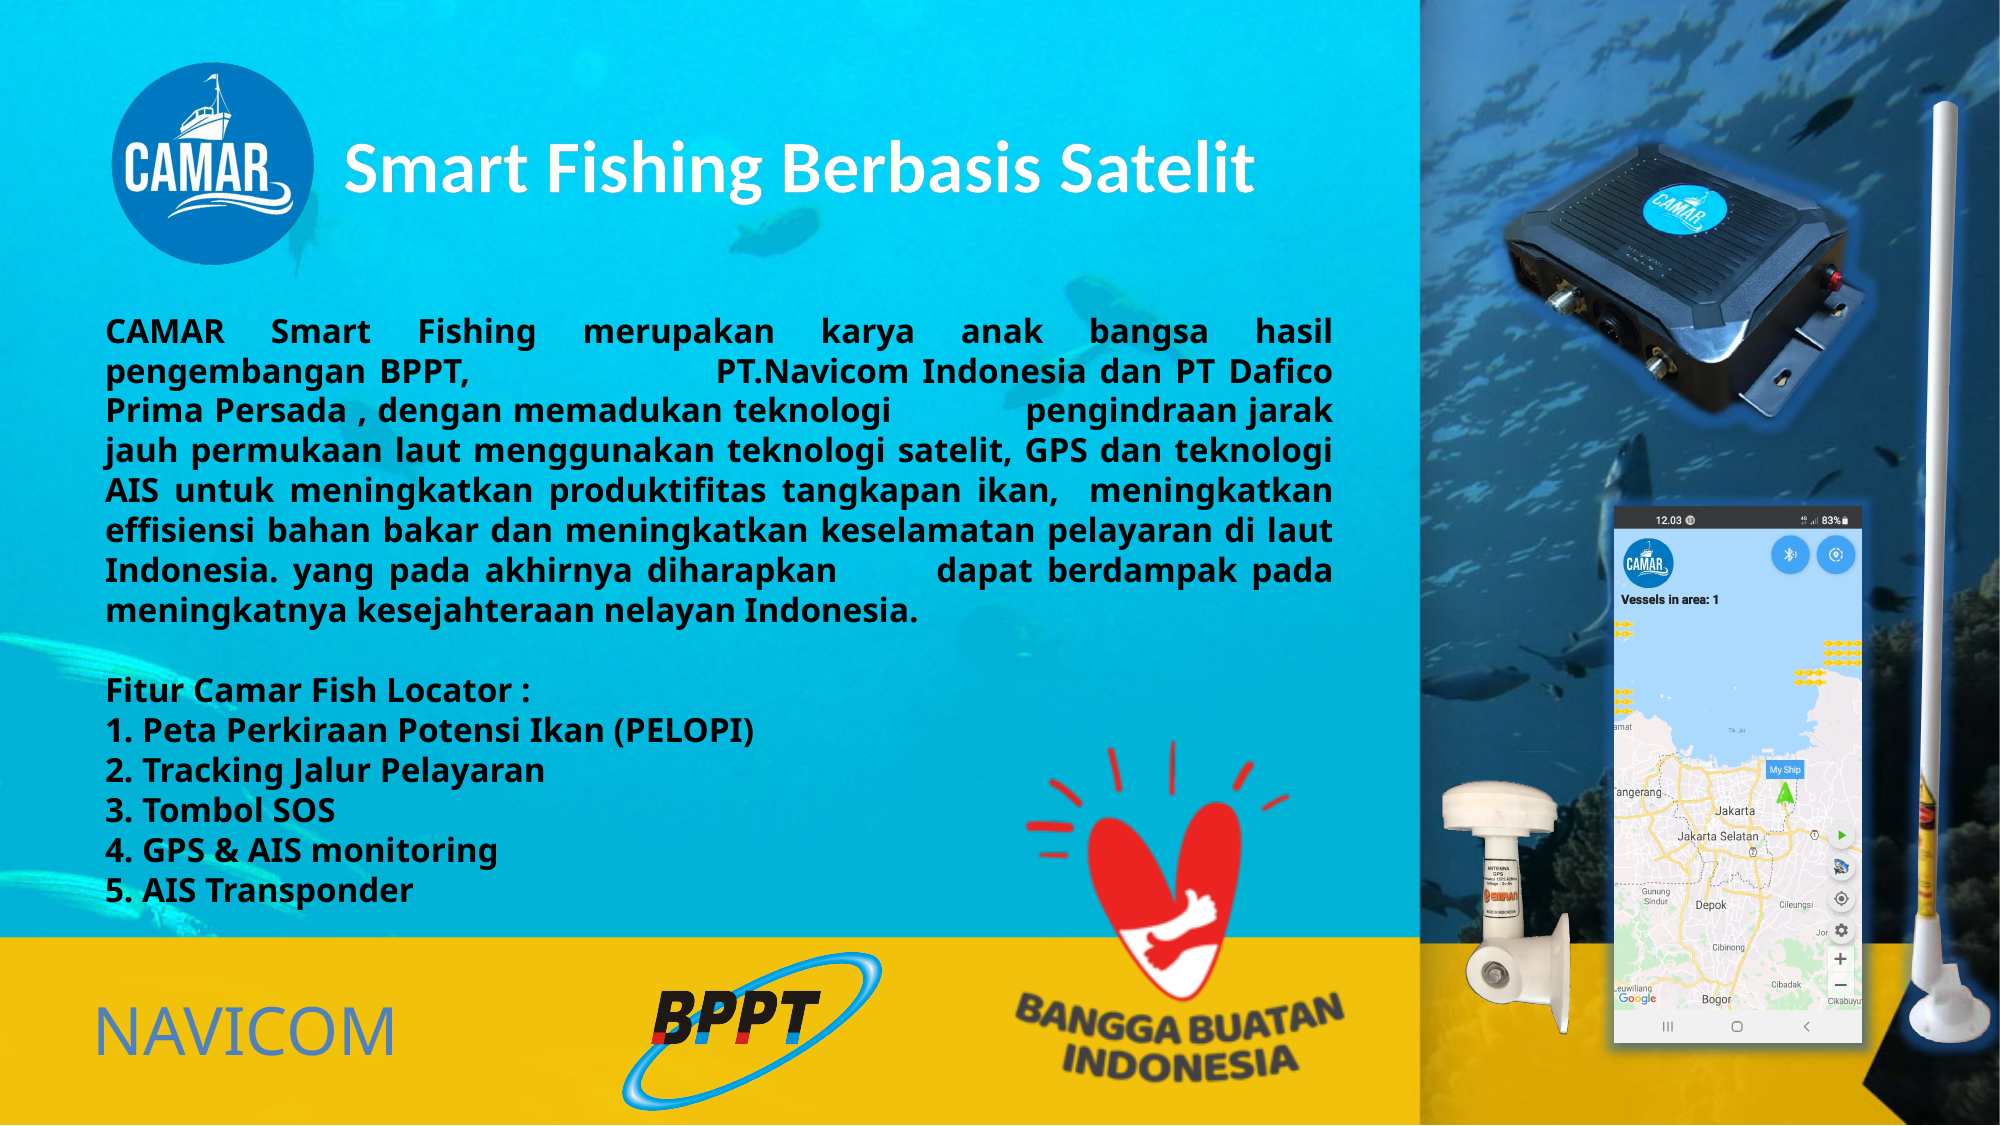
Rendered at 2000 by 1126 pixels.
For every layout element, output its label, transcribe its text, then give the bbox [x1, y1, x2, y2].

text_box CAMAR Smart Fishing merupakan karya anak bangsa hasil pengembangan BPPT, PT.Navicom Indonesia dan PT Dafico Prima Persada , dengan memadukan teknologi pengindraan jarak jauh permukaan laut menggunakan teknologi satelit, GPS dan teknologi AIS untuk meningkatkan produktifitas tangkapan ikan, meningkatkan effisiensi bahan bakar dan meningkatkan keselamatan pelayaran di laut Indonesia. yang pada akhirnya diharapkan dapat berdampak pada meningkatnya kesejahteraan nelayan Indonesia. Fitur Camar Fish Locator : 1. Peta Perkiraan Potensi Ikan (PELOPI) 2. Tracking Jalur Pelayaran 3. Tombol SOS 4. GPS & AIS monitoring 5. AIS Transponder [90, 302, 1350, 956]
picture [0, 0, 2000, 1125]
text_box NAVICOM [77, 981, 565, 1077]
text_box Smart Fishing Berbasis Satelit [328, 109, 1580, 268]
